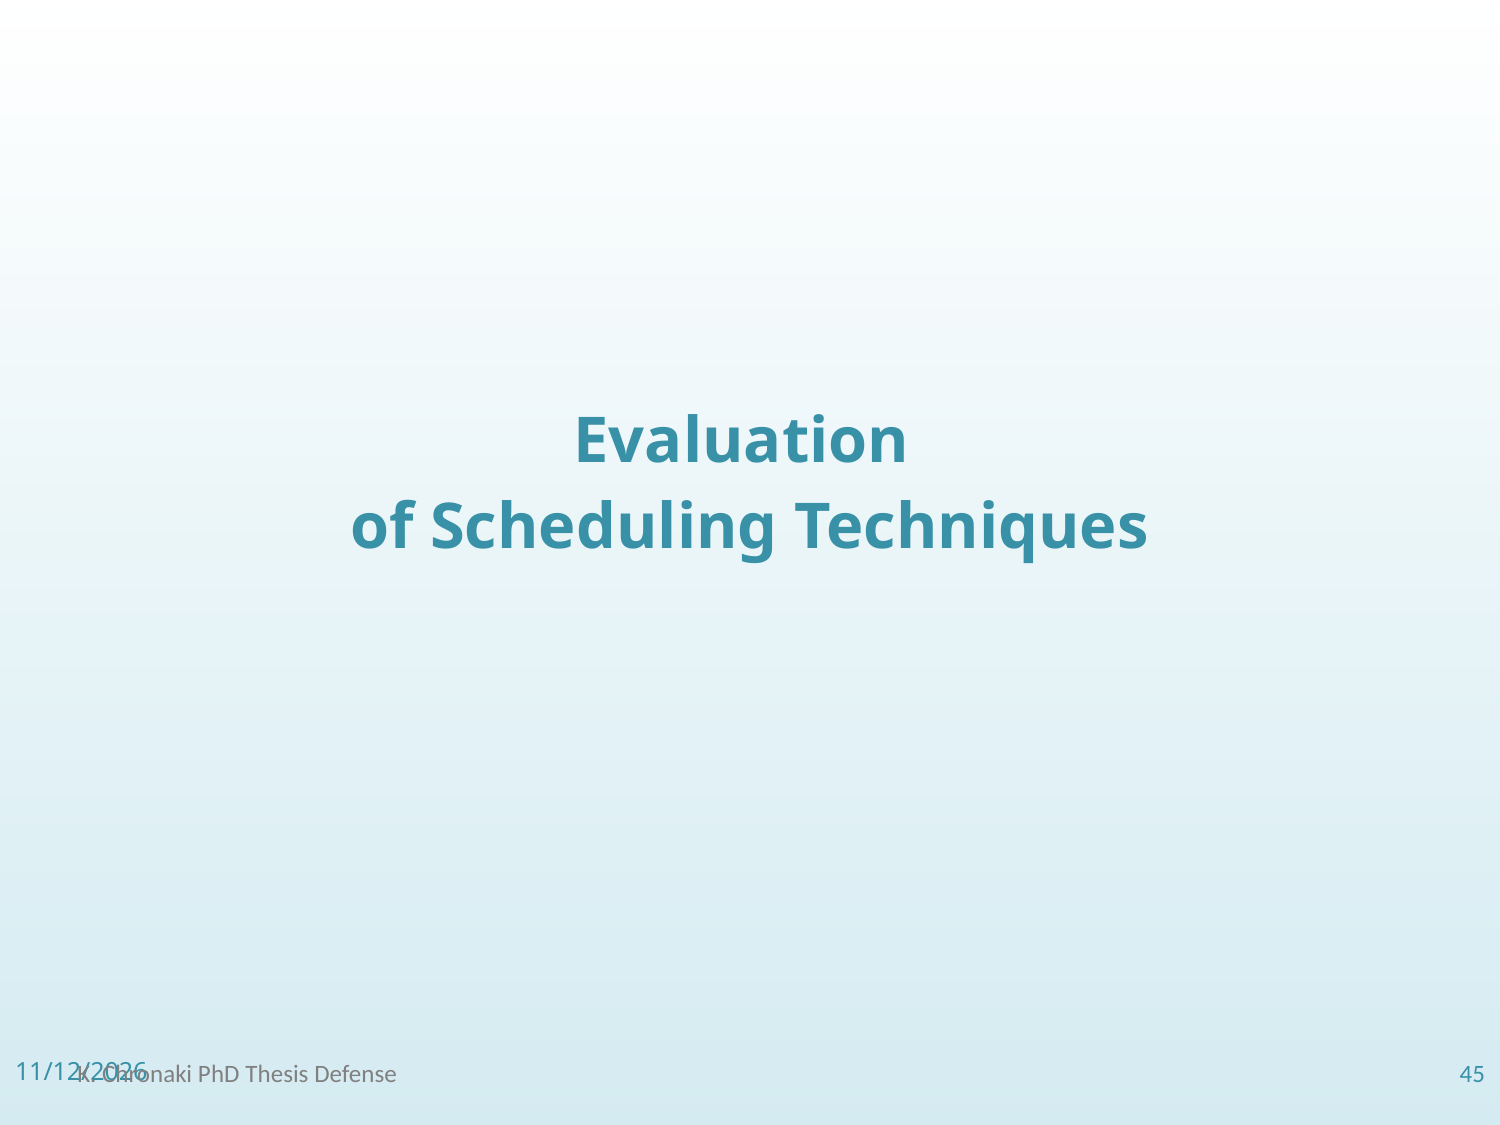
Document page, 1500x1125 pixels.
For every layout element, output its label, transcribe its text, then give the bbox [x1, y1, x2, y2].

title Evaluation of Scheduling Techniques [75, 386, 1425, 575]
slide_number 45 [1149, 1042, 1500, 1103]
footer K. Chronaki PhD Thesis Defense [0, 1042, 475, 1103]
